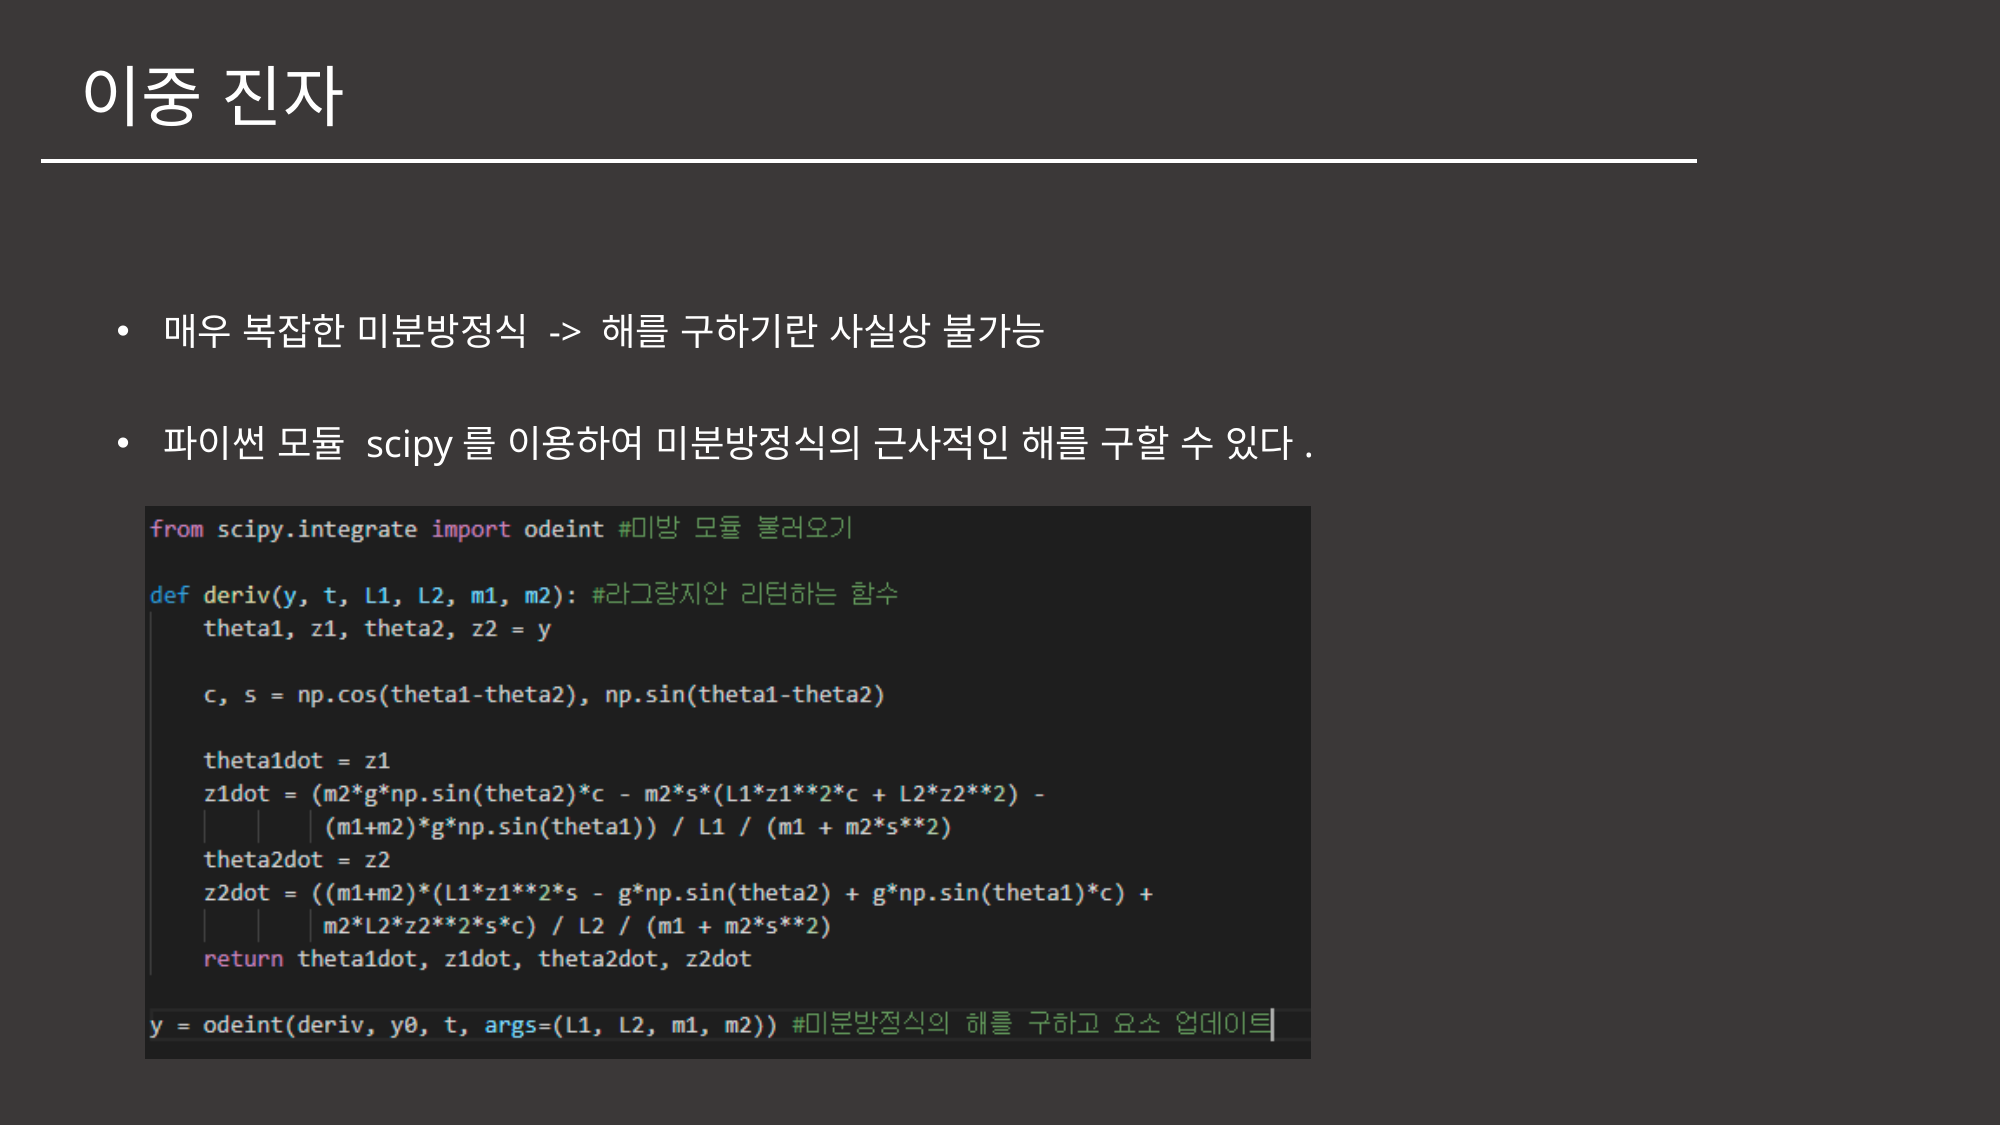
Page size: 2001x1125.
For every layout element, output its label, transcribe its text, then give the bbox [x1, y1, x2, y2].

text_box 매우 복잡한 미분방정식 -> 해를 구하기란 사실상 불가능 파이썬 모듈 scipy를 이용하여 미분방정식의 근사적인 해를 구할 수 있다. [101, 210, 1562, 473]
picture [145, 506, 1311, 1059]
text_box 이중 진자 [65, 47, 1160, 143]
